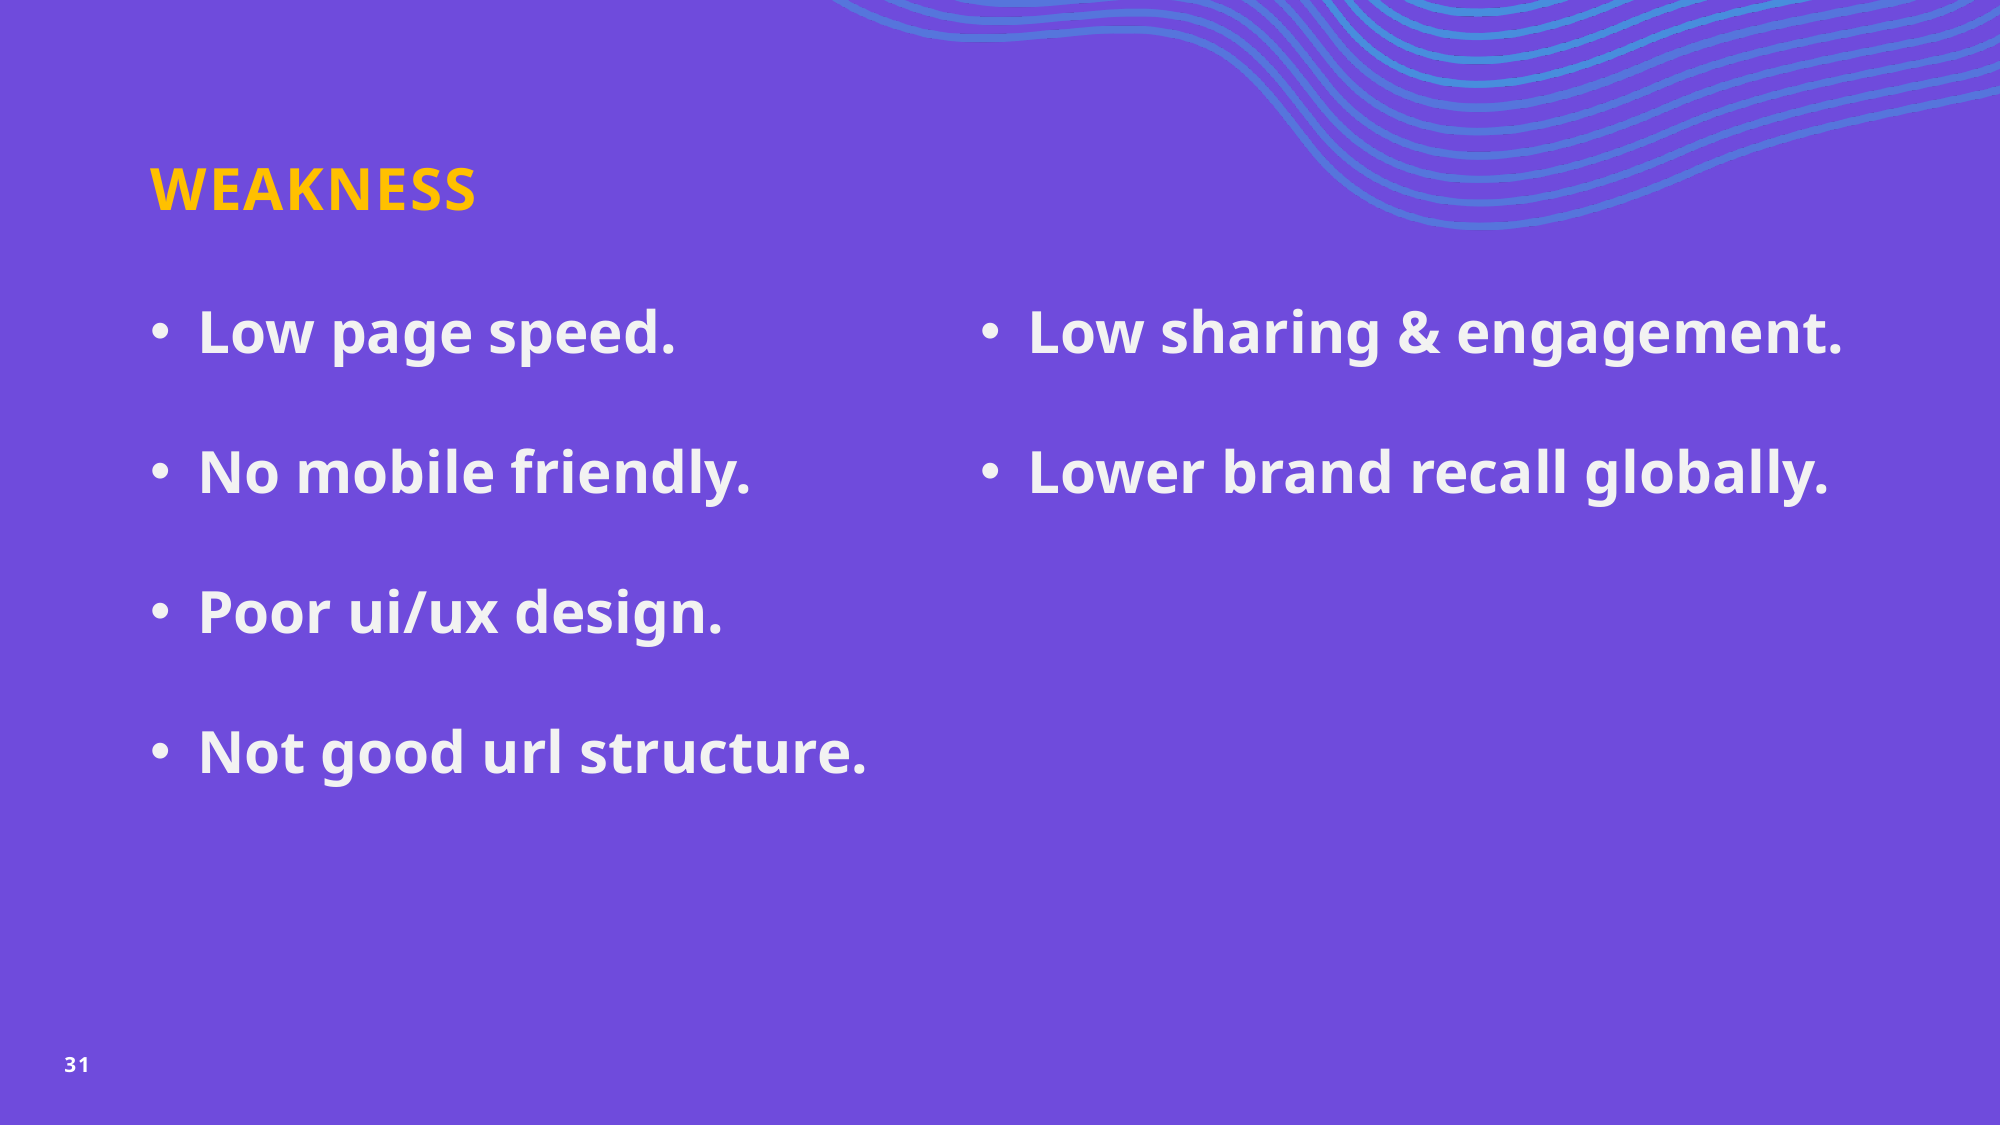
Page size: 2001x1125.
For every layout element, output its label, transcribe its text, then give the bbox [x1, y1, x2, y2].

text_box Low sharing & engagement. Lower brand recall globally. [965, 288, 1967, 513]
picture [735, 0, 2000, 261]
title weakness [135, 61, 966, 288]
text_box Low page speed. No mobile friendly. Poor ui/ux design. Not good url structure. [135, 288, 1116, 933]
slide_number 31 [49, 1043, 147, 1086]
